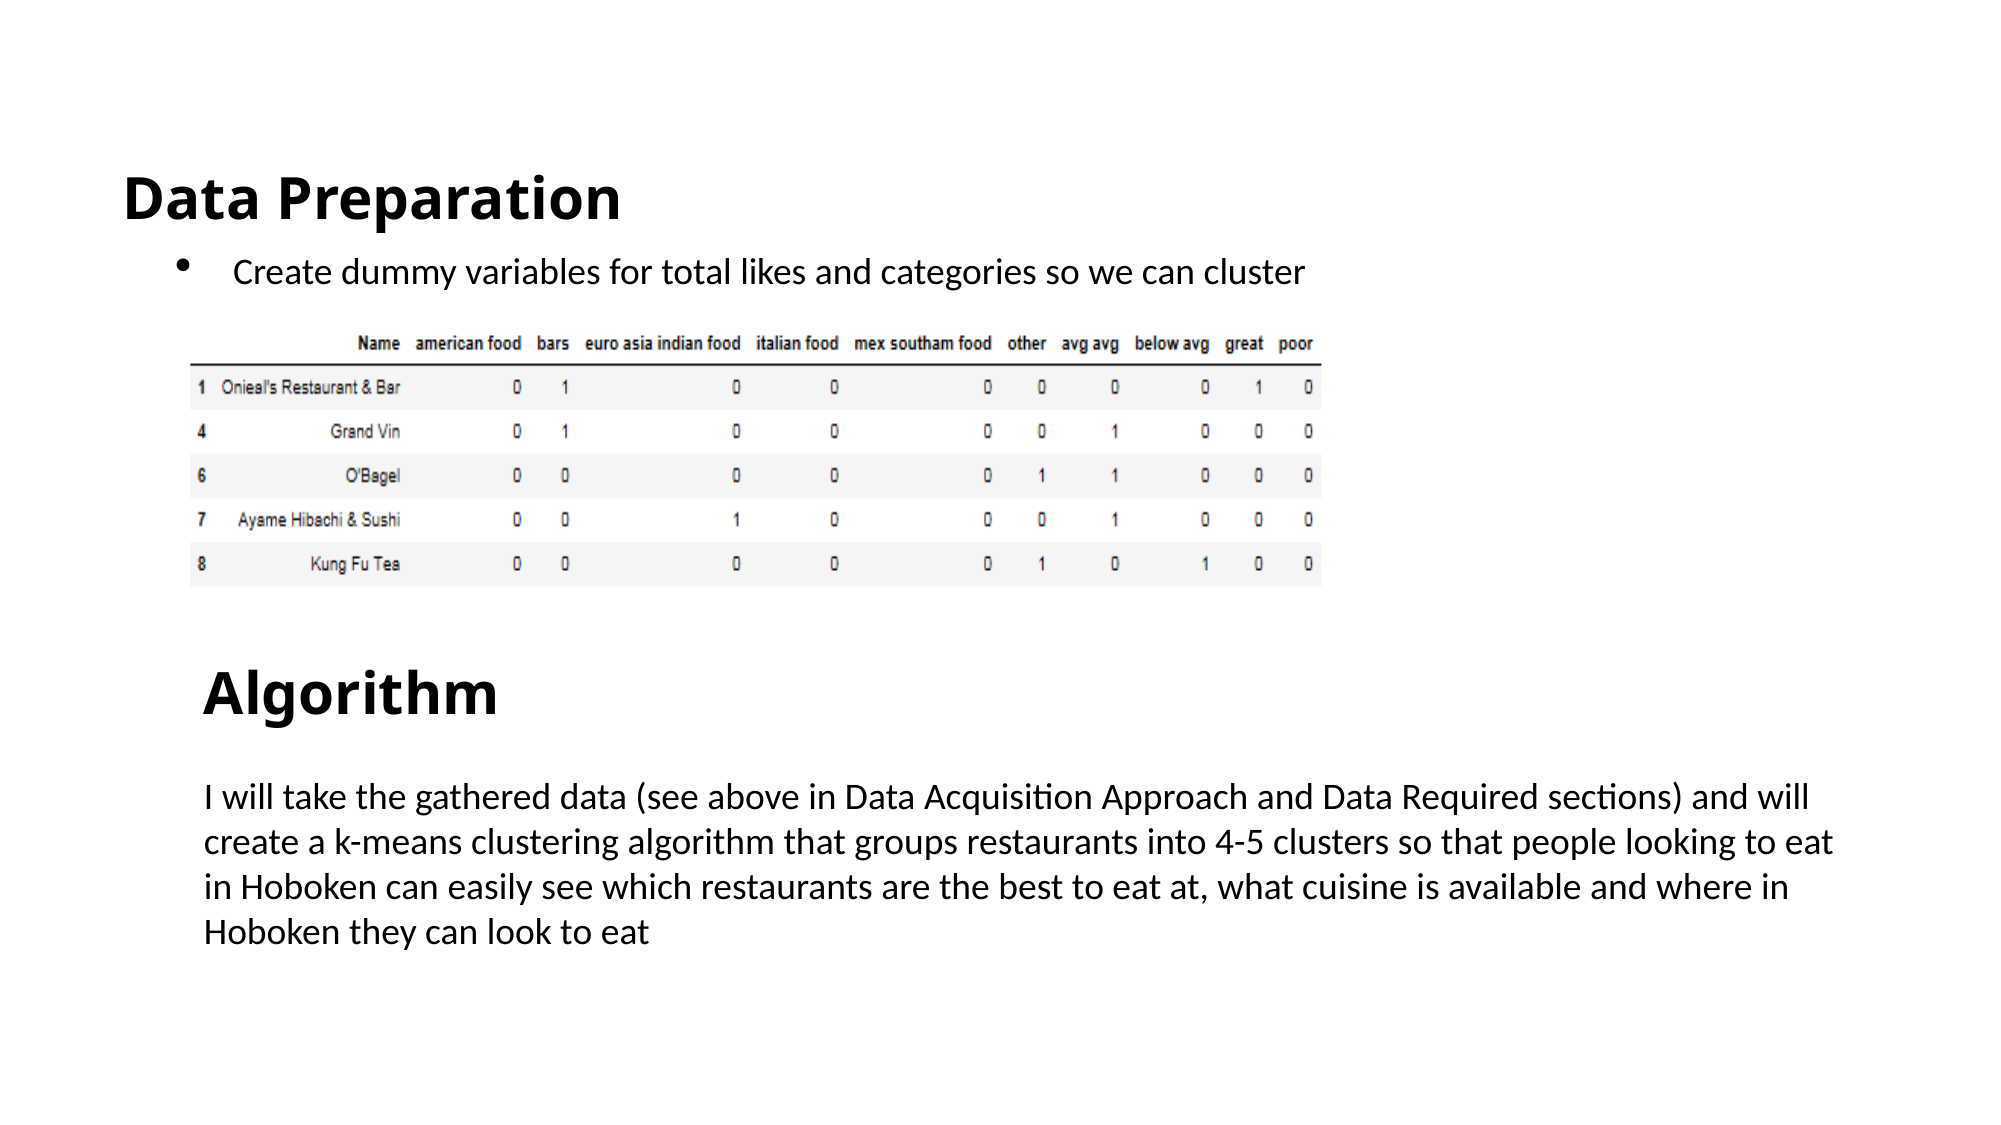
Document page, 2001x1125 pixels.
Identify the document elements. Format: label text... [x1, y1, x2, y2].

text_box Algorithm I will take the gathered data (see above in Data Acquisition Approach and Data Required sections) and will create a k-means clustering algorithm that groups restaurants into 4-5 clusters so that people looking to eat in Hoboken can easily see which restaurants are the best to eat at, what cuisine is available and where in Hoboken they can look to eat [189, 649, 1879, 959]
text_box Create dummy variables for total likes and categories so we can cluster [162, 239, 1744, 300]
picture [189, 312, 1355, 601]
text_box Data Preparation [107, 153, 638, 239]
